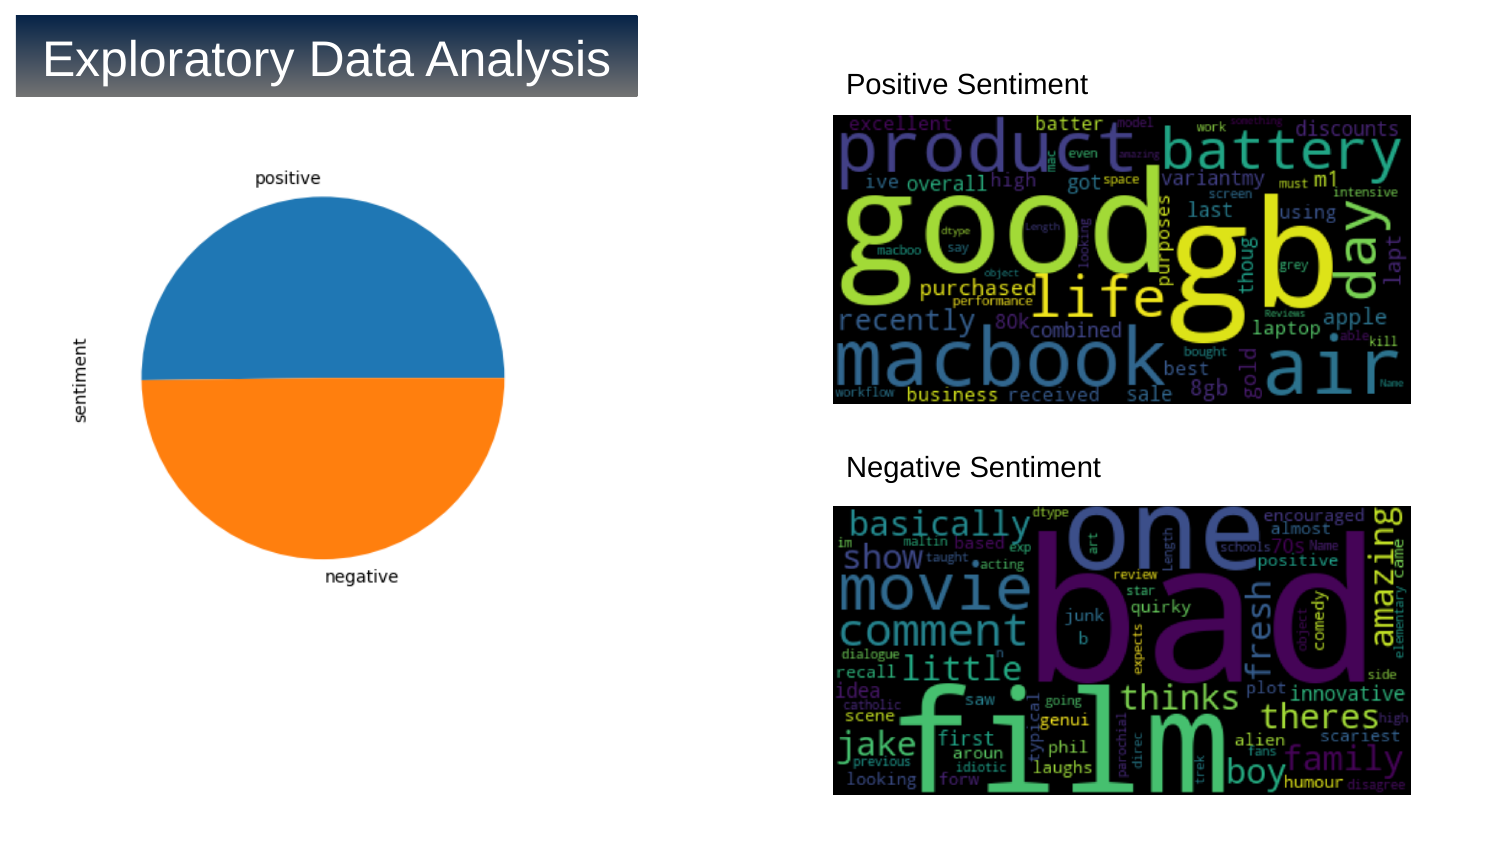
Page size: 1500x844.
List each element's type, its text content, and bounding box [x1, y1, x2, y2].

text_box Positive Sentiment [831, 50, 1164, 106]
text_box Exploratory Data Analysis [15, 15, 638, 97]
picture [60, 140, 562, 618]
text_box Negative Sentiment [831, 432, 1256, 496]
picture [825, 498, 1418, 802]
picture [825, 107, 1418, 412]
